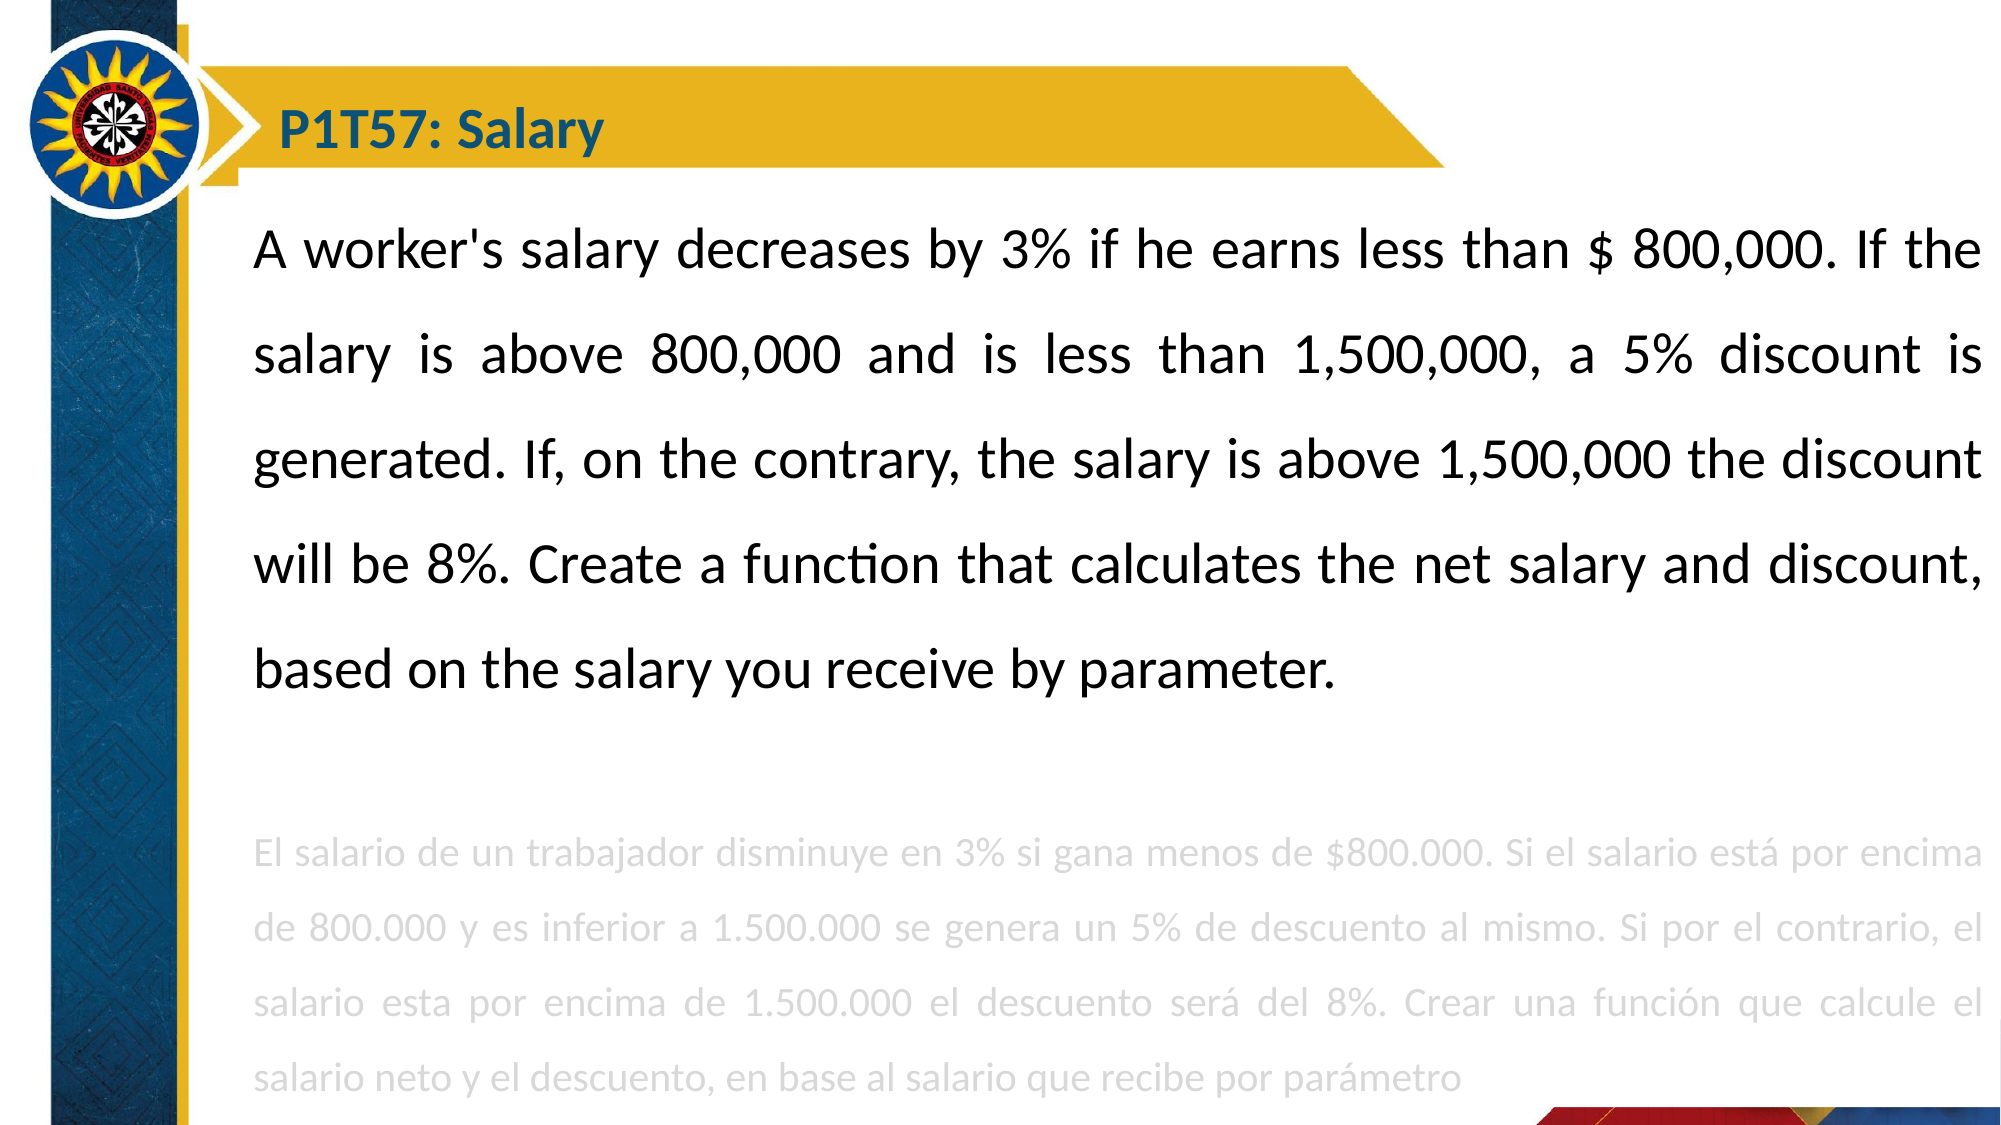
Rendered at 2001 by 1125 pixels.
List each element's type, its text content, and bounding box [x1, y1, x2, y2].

picture [0, 0, 2001, 1125]
text_box P1T57: Salary [264, 82, 1389, 167]
text_box A worker's salary decreases by 3% if he earns less than $ 800,000. If the salary is above 800,000 and is less than 1,500,000, a 5% discount is generated. If, on the contrary, the salary is above 1,500,000 the discount will be 8%. Create a function that calculates the net salary and discount, based on the salary you receive by parameter. El salario de un trabajador disminuye en 3% si gana menos de $800.000. Si el salario está por encima de 800.000 y es inferior a 1.500.000 se genera un 5% de descuento al mismo. Si por el contrario, el salario esta por encima de 1.500.000 el descuento será del 8%. Crear una función que calcule el salario neto y el descuento, en base al salario que recibe por parámetro [238, 167, 2000, 1108]
